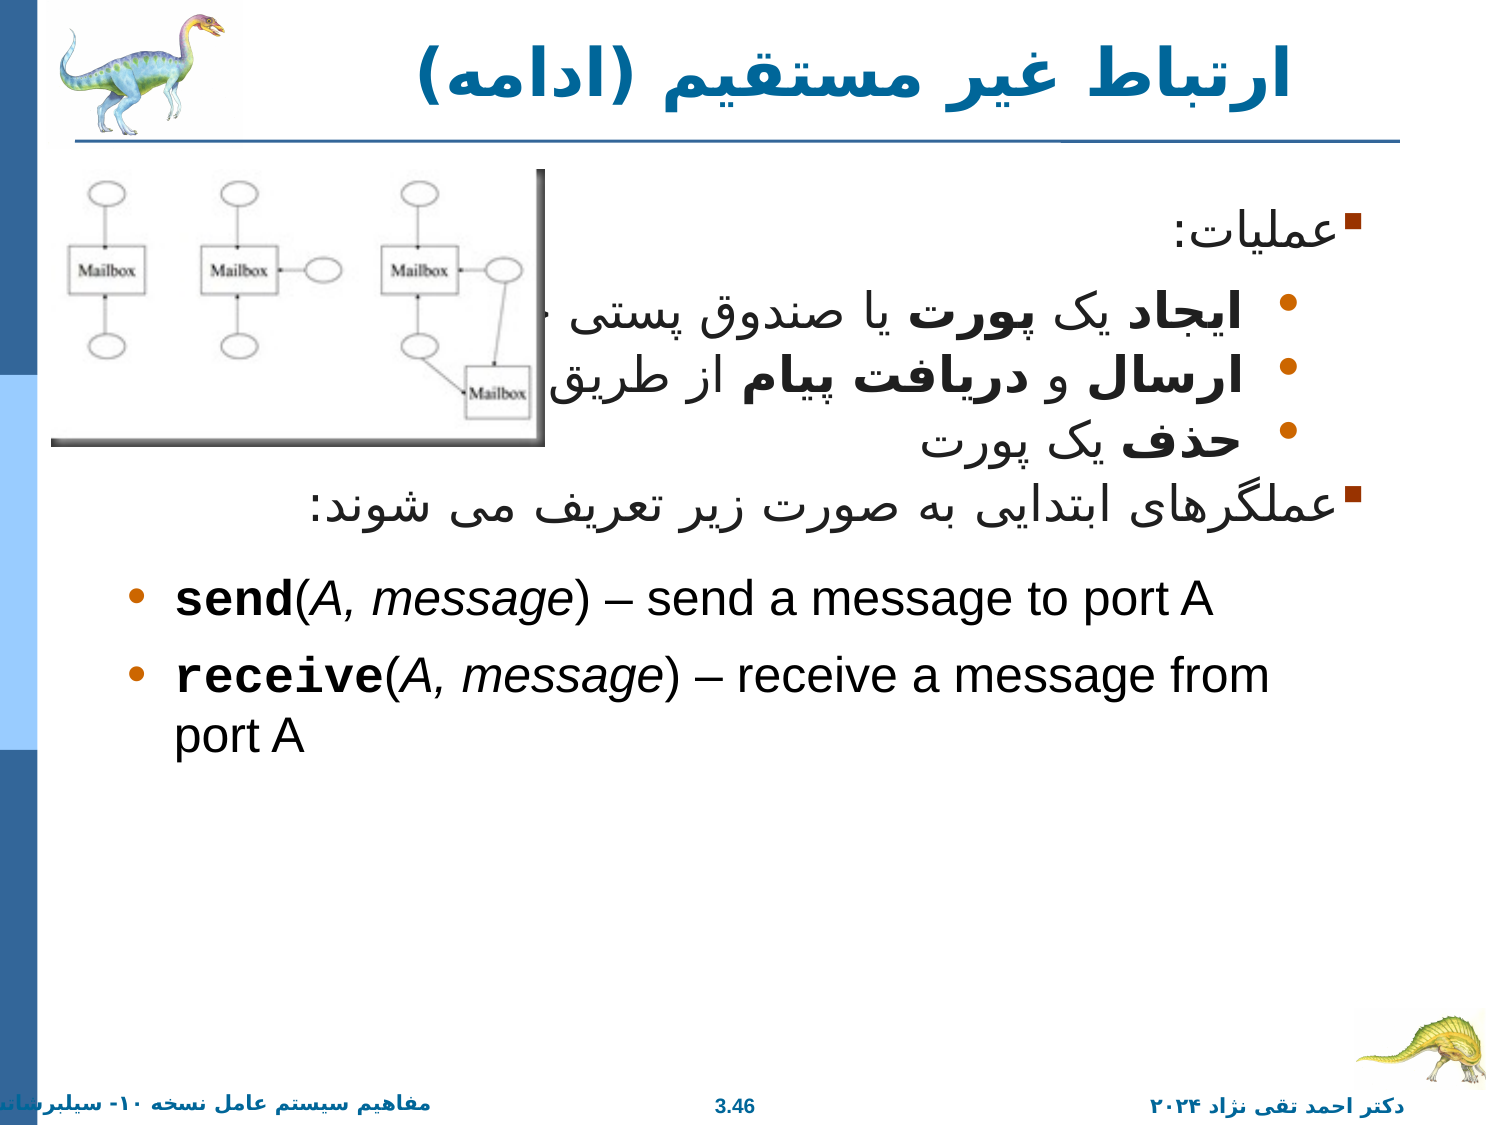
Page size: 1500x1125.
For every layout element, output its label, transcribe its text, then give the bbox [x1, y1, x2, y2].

picture [1354, 1008, 1486, 1090]
picture [46, 0, 243, 149]
list عملیات: ایجاد یک پورت یا صندوق پستی جدید ارسال و دریافت پیام از طریق پورت حذف یک پورت عملگرهای ابتدایی به صورت زیر تعریف می شوند: send(A, message) – send a message to port A receive(A, message) – receive a message from port A [37, 186, 1381, 813]
title ارتباط غیر مستقیم (ادامه) [202, 23, 1500, 118]
picture [51, 169, 545, 447]
